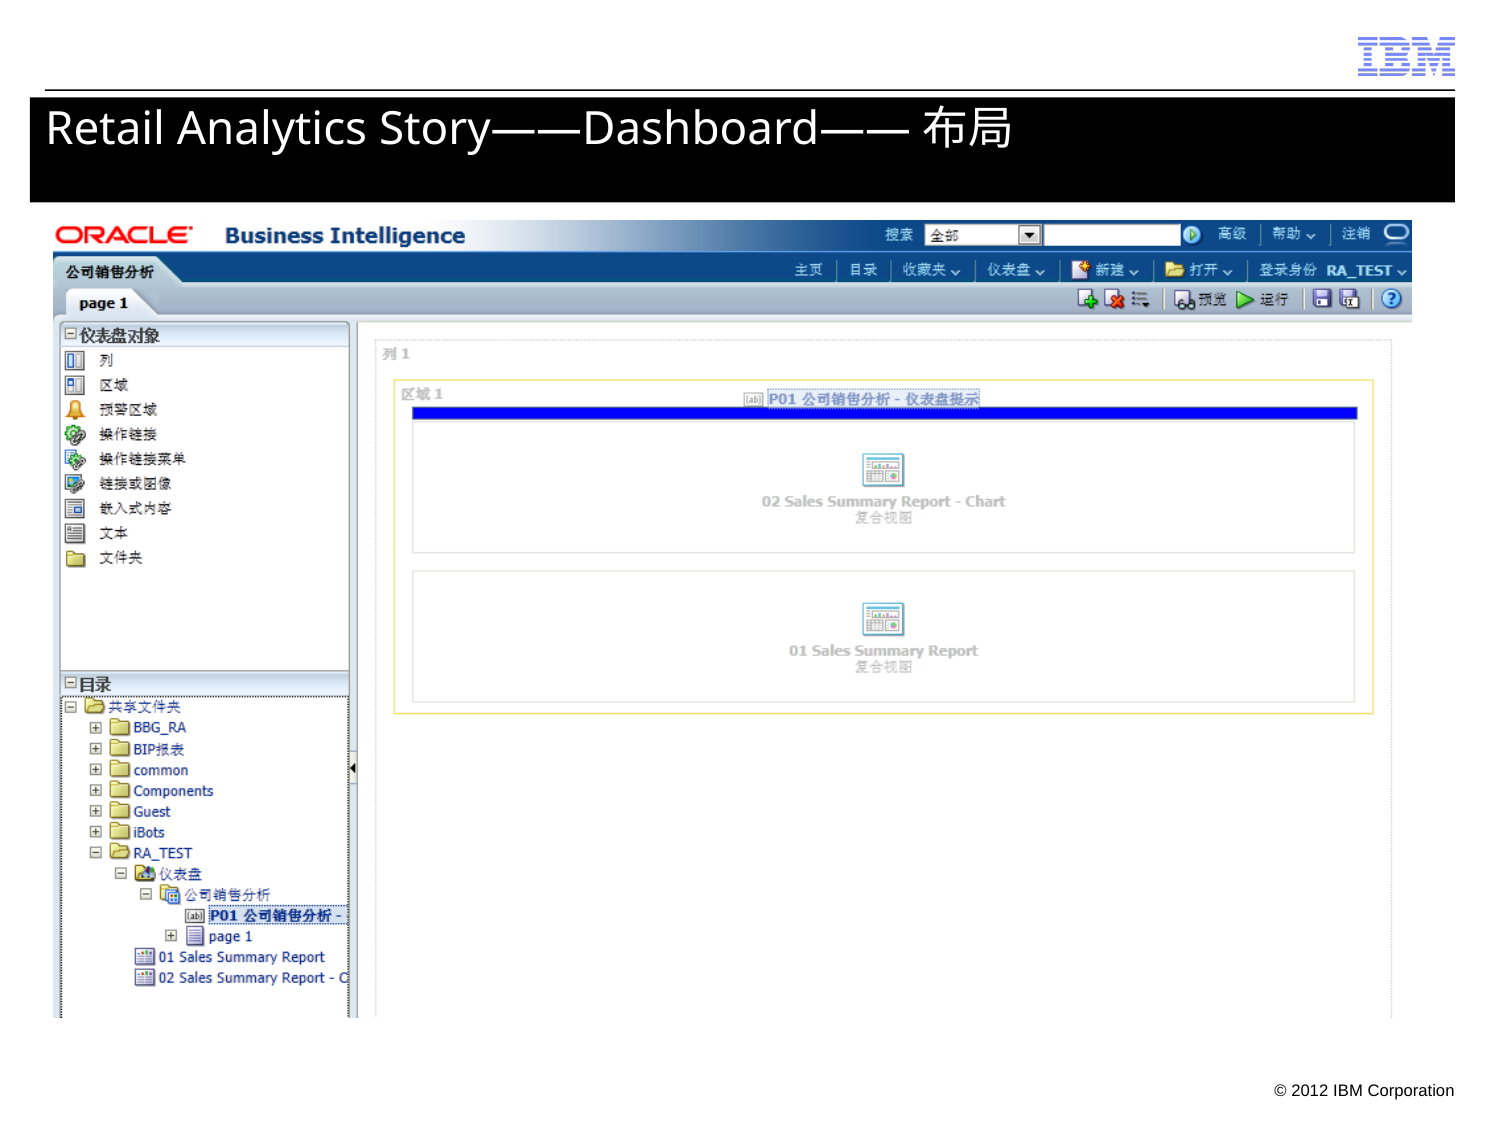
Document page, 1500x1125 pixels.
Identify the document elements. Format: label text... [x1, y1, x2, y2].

picture [52, 219, 1412, 1019]
title Retail Analytics Story——Dashboard——布局 [29, 97, 1456, 203]
picture [1358, 37, 1455, 76]
